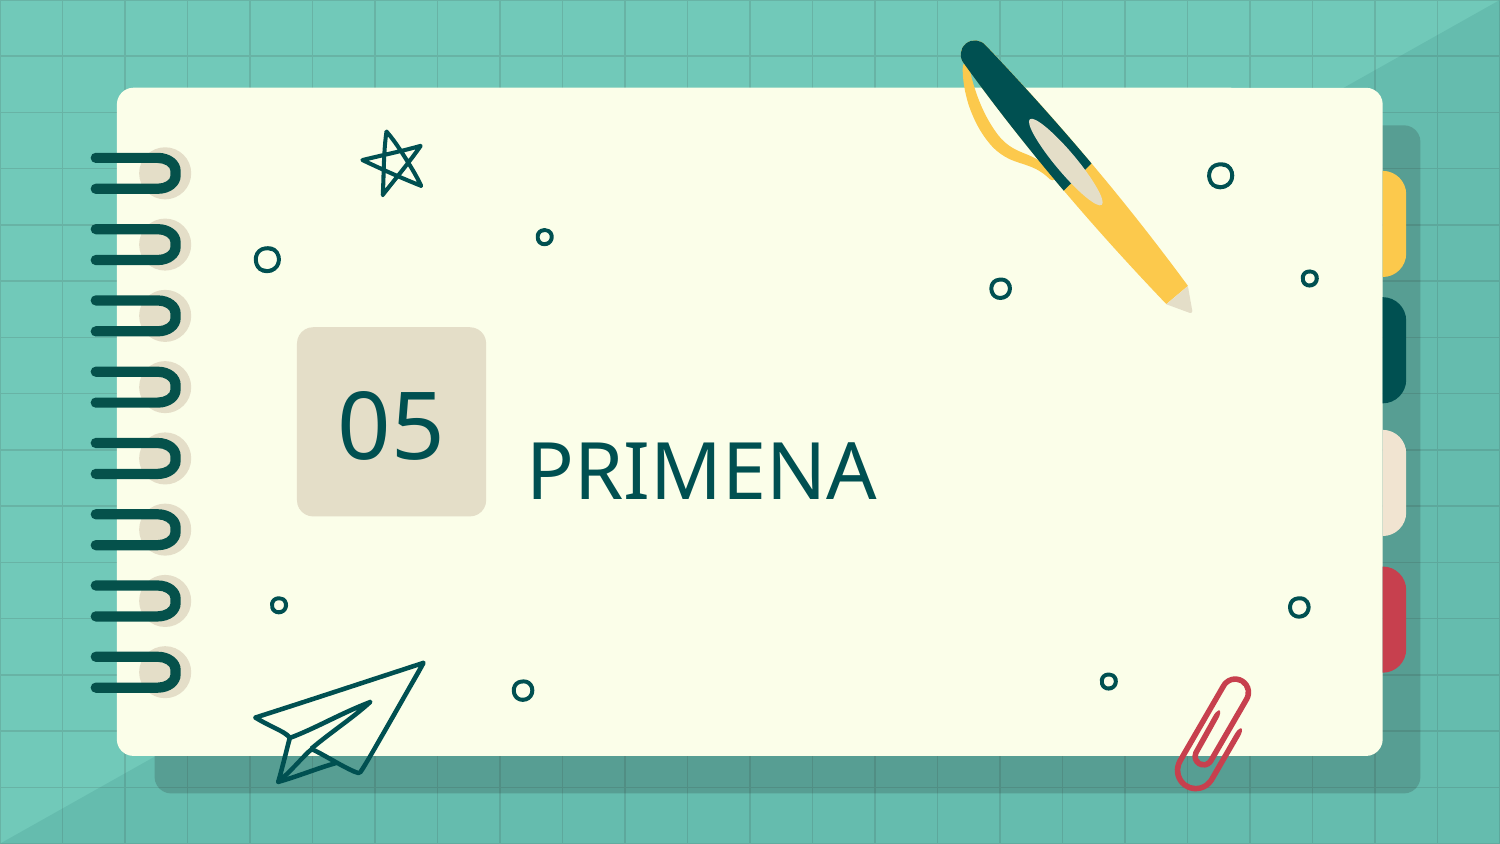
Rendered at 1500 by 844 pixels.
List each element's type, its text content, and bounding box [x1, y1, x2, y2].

text_box [296, 327, 487, 517]
text_box [989, 277, 1012, 301]
text_box [1300, 269, 1319, 288]
text_box [253, 246, 281, 274]
text_box [1288, 596, 1311, 619]
title 05 [297, 352, 487, 491]
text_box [1035, 11, 1102, 363]
title PRIMENA [511, 308, 1257, 531]
